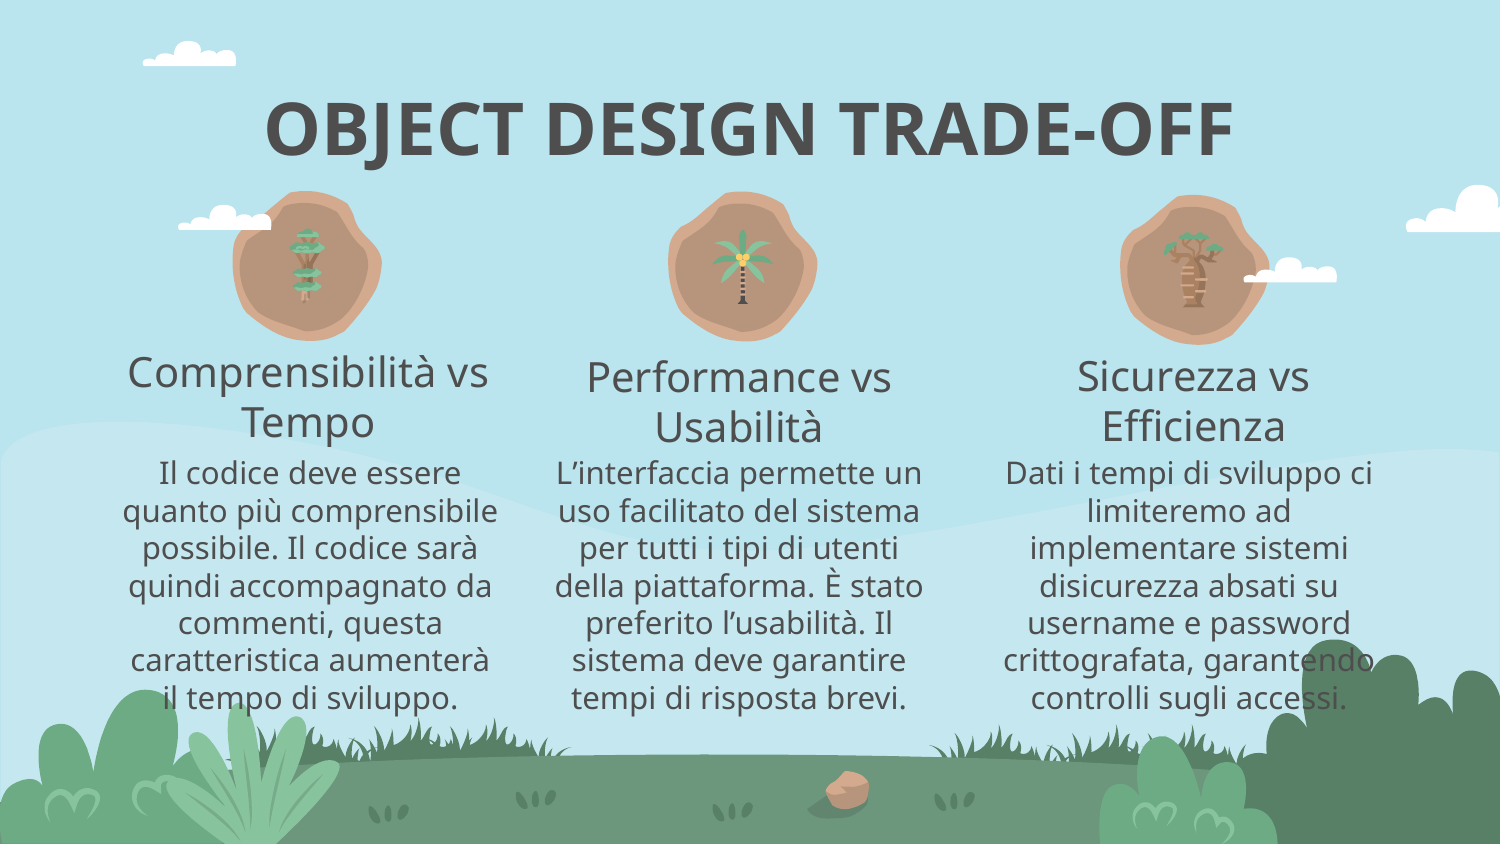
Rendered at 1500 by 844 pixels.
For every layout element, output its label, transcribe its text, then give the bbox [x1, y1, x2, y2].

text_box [1163, 231, 1224, 308]
text_box [178, 204, 227, 230]
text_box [289, 228, 325, 304]
title OBJECT DESIGN TRADE-OFF [118, 88, 1382, 164]
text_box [711, 228, 774, 305]
subtitle L’interfaccia permette un uso facilitato del sistema per tutti i tipi di utenti della piattaforma. È stato preferito l’usabilità. Il sistema deve garantire tempi di risposta brevi. [534, 452, 945, 717]
subtitle Comprensibilità vs Tempo [103, 350, 514, 441]
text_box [667, 191, 818, 342]
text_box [232, 190, 382, 342]
subtitle Sicurezza vs Efficienza [988, 351, 1400, 449]
subtitle Performance vs Usabilità [534, 361, 945, 440]
text_box [1274, 257, 1337, 283]
subtitle Il codice deve essere quanto più comprensibile possibile. Il codice sarà quindi accompagnato da commenti, questa caratteristica aumenterà il tempo di sviluppo. [105, 452, 516, 717]
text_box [1119, 194, 1270, 346]
subtitle Dati i tempi di sviluppo ci limiteremo ad implementare sistemi disicurezza absati su username e password crittografata, garantendo controlli sugli accessi. [984, 452, 1395, 717]
